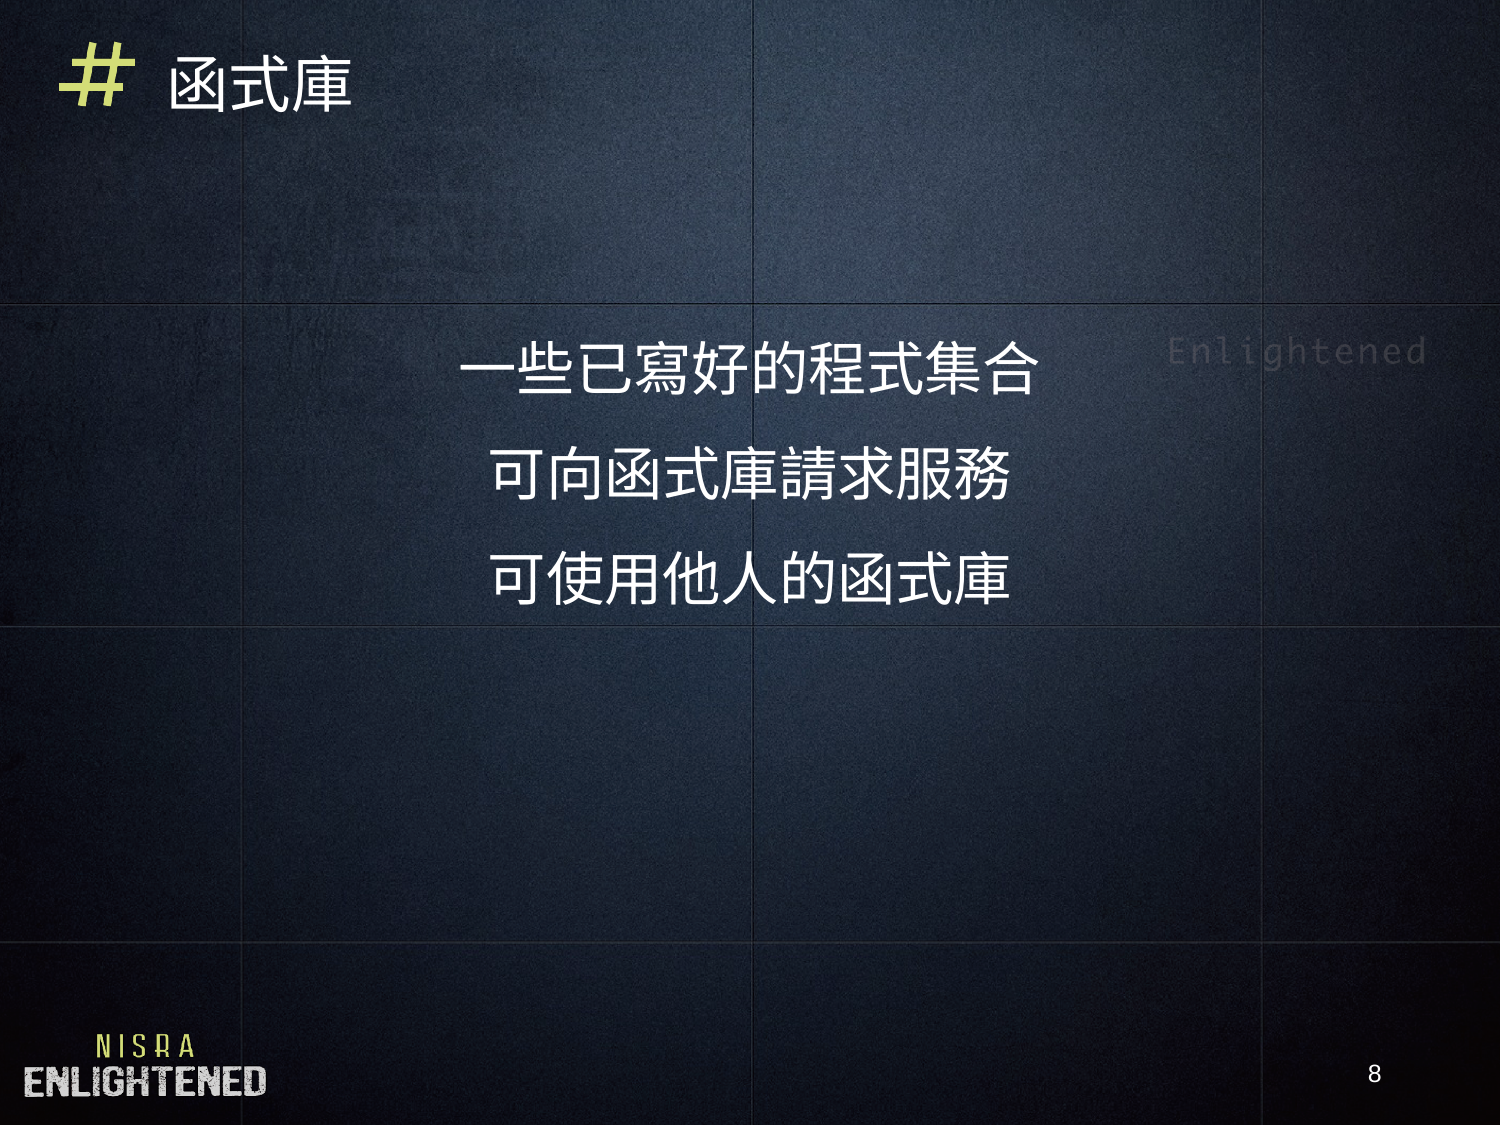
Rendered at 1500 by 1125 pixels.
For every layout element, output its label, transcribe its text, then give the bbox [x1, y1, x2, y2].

slide_number 8 [1059, 1042, 1397, 1103]
picture [55, 41, 135, 110]
title 函式庫 [1, 0, 1500, 176]
picture [0, 0, 1500, 1125]
text_box 一些已寫好的程式集合 可向函式庫請求服務 可使用他人的函式庫 [251, 289, 1249, 836]
